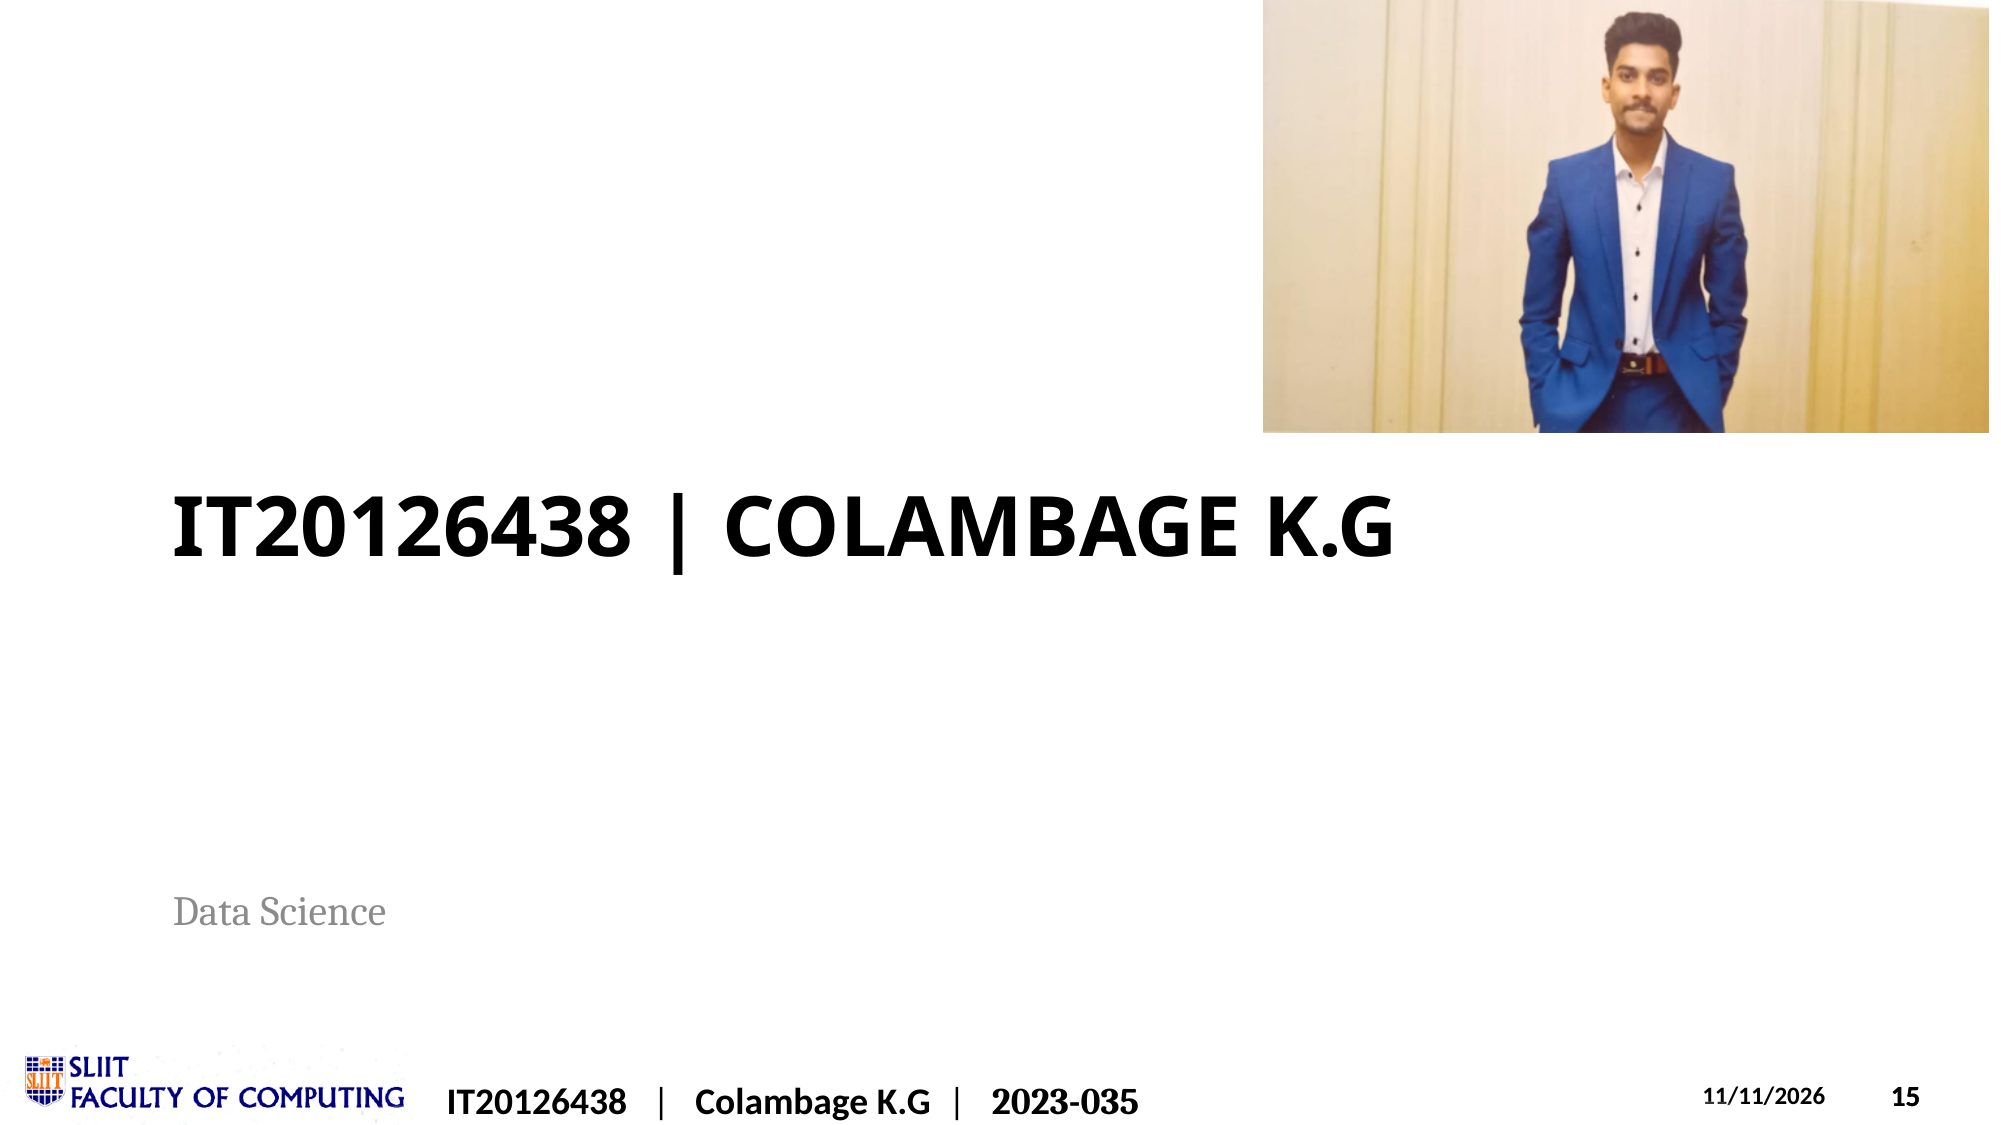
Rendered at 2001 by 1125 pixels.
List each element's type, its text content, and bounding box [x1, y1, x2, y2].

picture [0, 1045, 413, 1124]
text_box IT20126438 | Colambage K.G | 22023-035 [431, 1069, 1551, 1125]
picture [1263, 0, 1989, 433]
text_box Data Science [157, 695, 1858, 942]
text_box IT20126438 | Colambage K.g [157, 465, 1858, 689]
